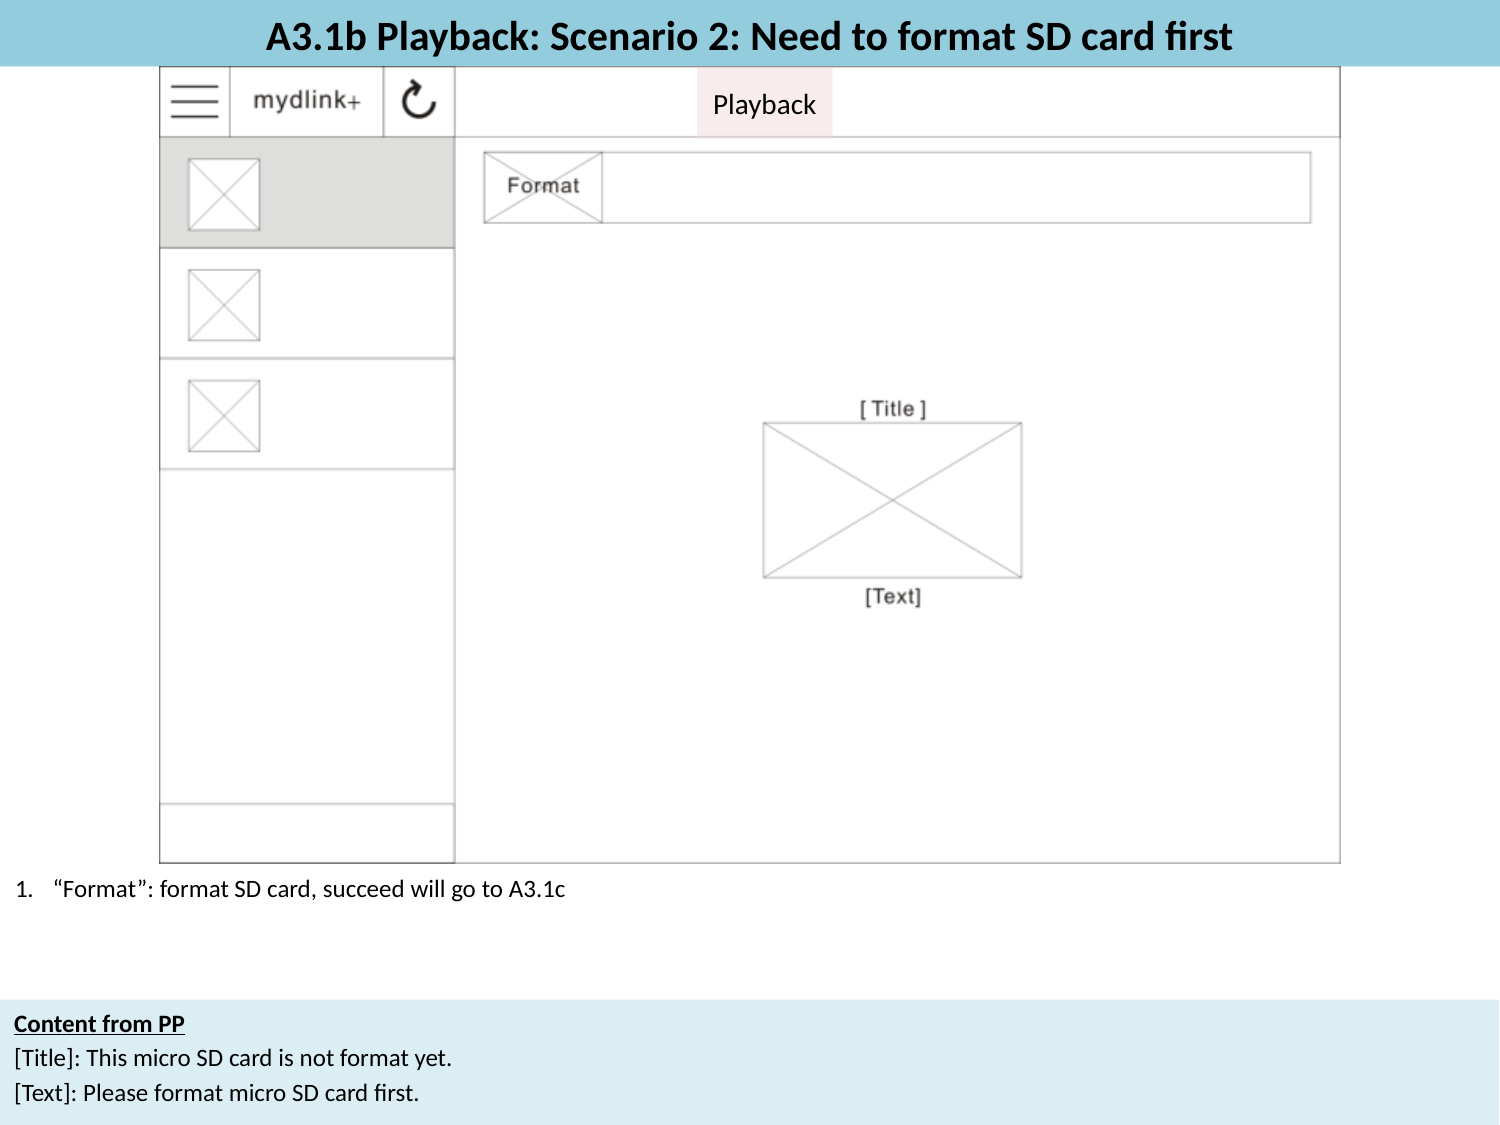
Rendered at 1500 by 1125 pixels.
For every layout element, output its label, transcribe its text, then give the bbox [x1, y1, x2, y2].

picture [159, 66, 1341, 864]
list “Format”: format SD card, succeed will go to A3.1c [0, 865, 1500, 997]
text_box Content from PP [Title]: This micro SD card is not format yet. [Text]: Please format micro SD card first. [0, 997, 1500, 1125]
title A3.1b Playback: Scenario 2: Need to format SD card first [0, 0, 1500, 67]
